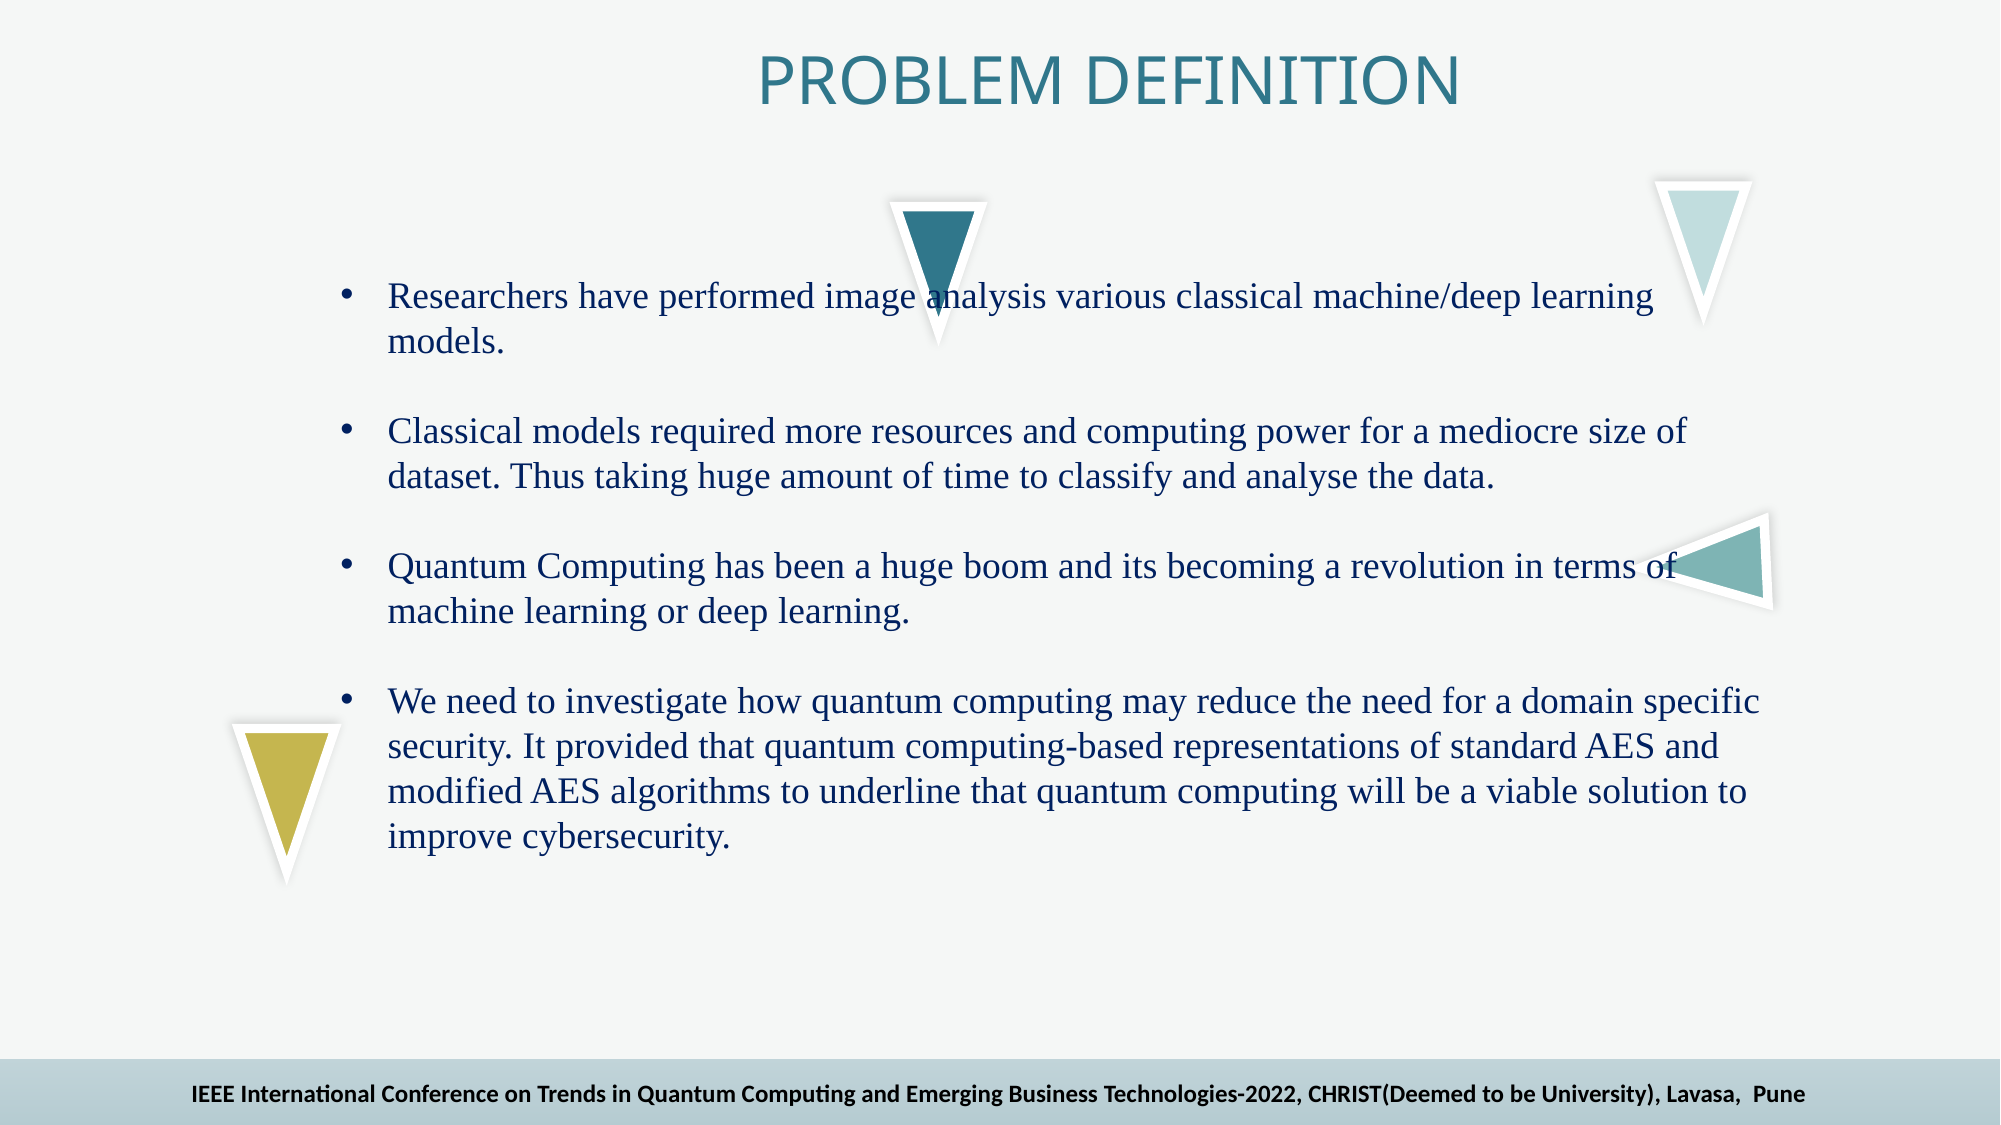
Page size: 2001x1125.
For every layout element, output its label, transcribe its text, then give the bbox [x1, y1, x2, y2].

text_box [1659, 184, 1748, 315]
text_box PROBLEM DEFINITION [489, 30, 1479, 126]
text_box [894, 205, 983, 263]
text_box [236, 727, 337, 875]
text_box Researchers have performed image analysis various classical machine/deep learning models. Classical models required more resources and computing power for a mediocre size of dataset. Thus taking huge amount of time to classify and analyse the data. Quantum Computing has been a huge boom and its becoming a revolution in terms of machine learning or deep learning. We need to investigate how quantum computing may reduce the need for a domain specific security. It provided that quantum computing-based representations of standard AES and modified AES algorithms to underline that quantum computing will be a viable solution to improve cybersecurity. [325, 263, 1783, 909]
